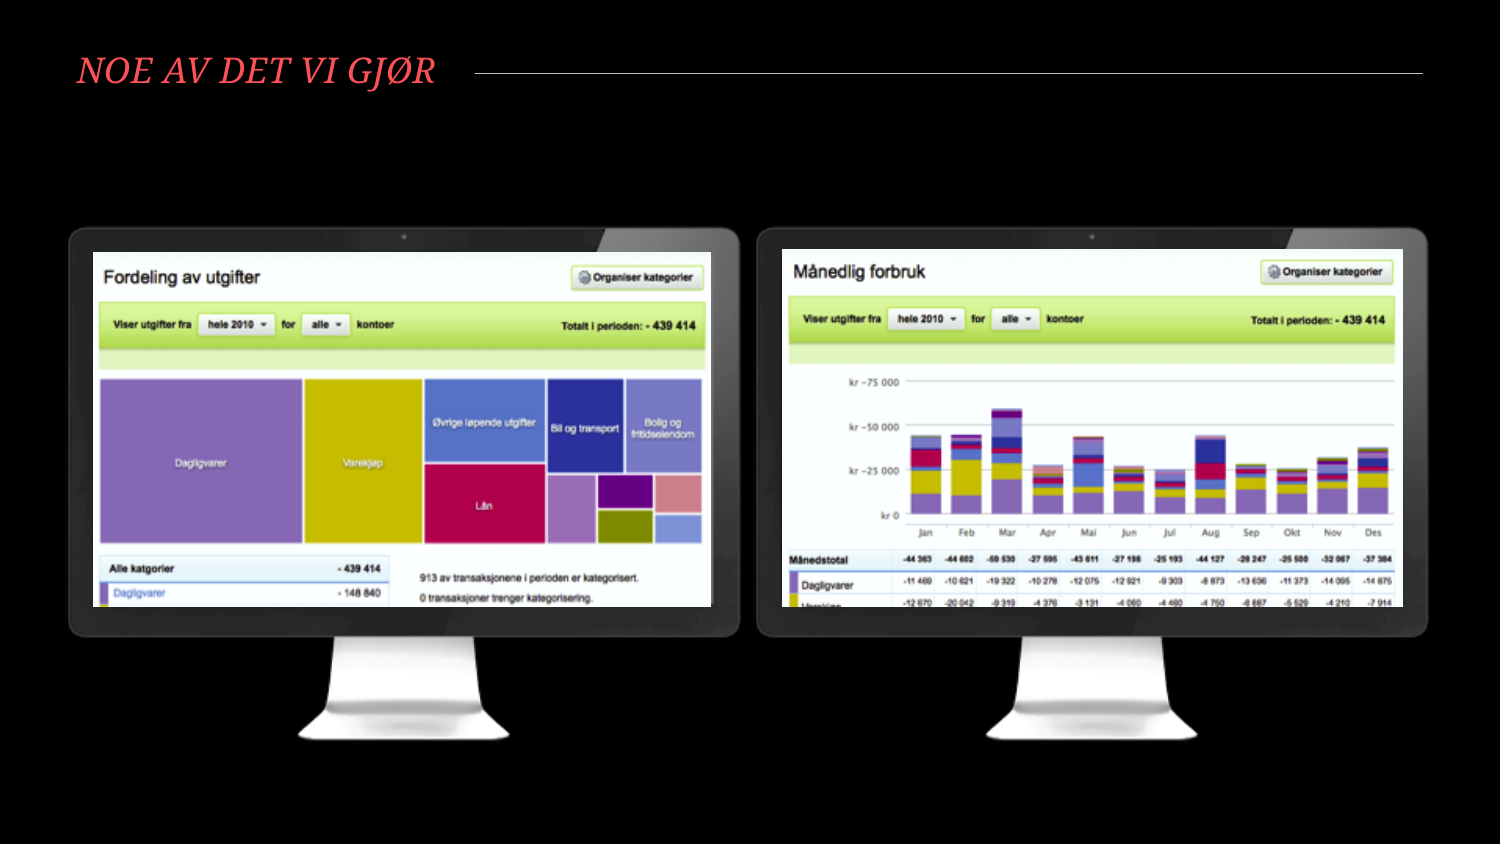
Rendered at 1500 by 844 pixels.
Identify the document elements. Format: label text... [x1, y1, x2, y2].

title Noe av det vi gjør [61, 48, 475, 92]
picture [61, 219, 1438, 748]
